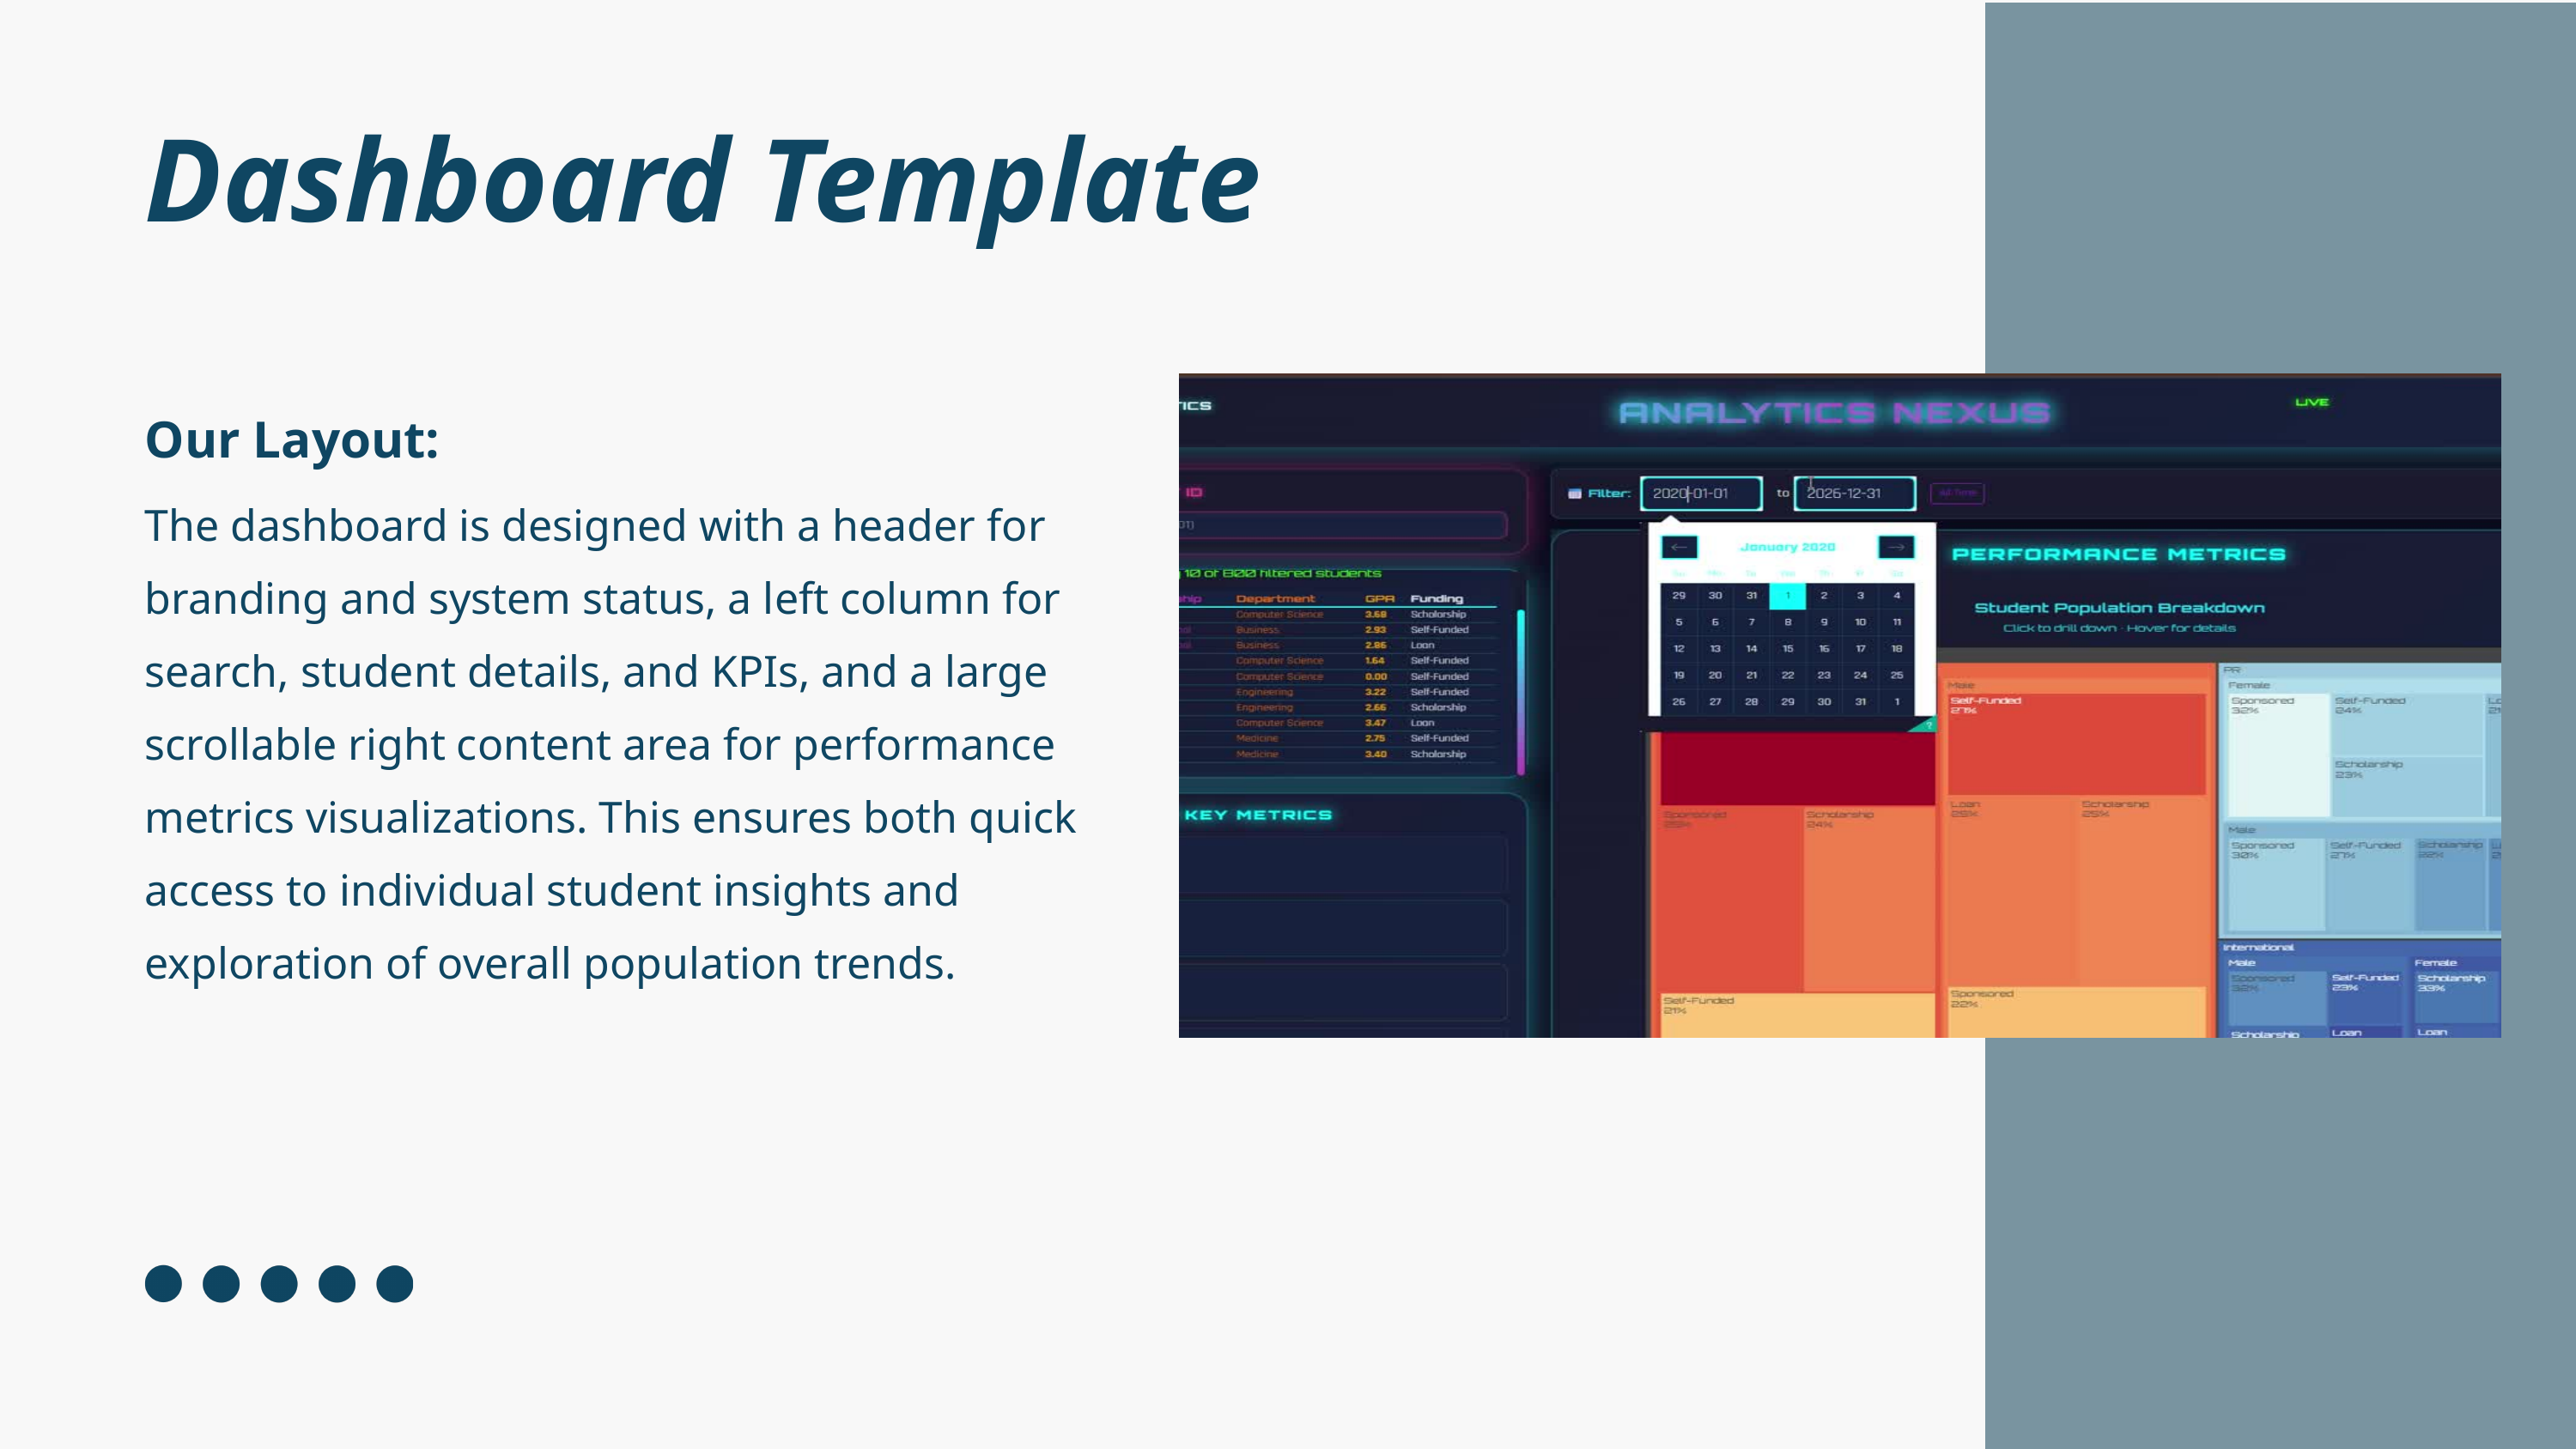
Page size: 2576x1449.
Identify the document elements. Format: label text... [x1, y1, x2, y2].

text_box Our Layout: [144, 397, 1122, 468]
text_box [1984, 2, 2576, 1449]
text_box Dashboard Template [144, 84, 1468, 246]
text_box [144, 1264, 414, 1304]
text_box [1178, 373, 2502, 1039]
text_box The dashboard is designed with a header for branding and system status, a left column for search, student details, and KPIs, and a large scrollable right content area for performance metrics visualizations. This ensures both quick access to individual student insights and exploration of overall population trends. [144, 476, 1122, 988]
